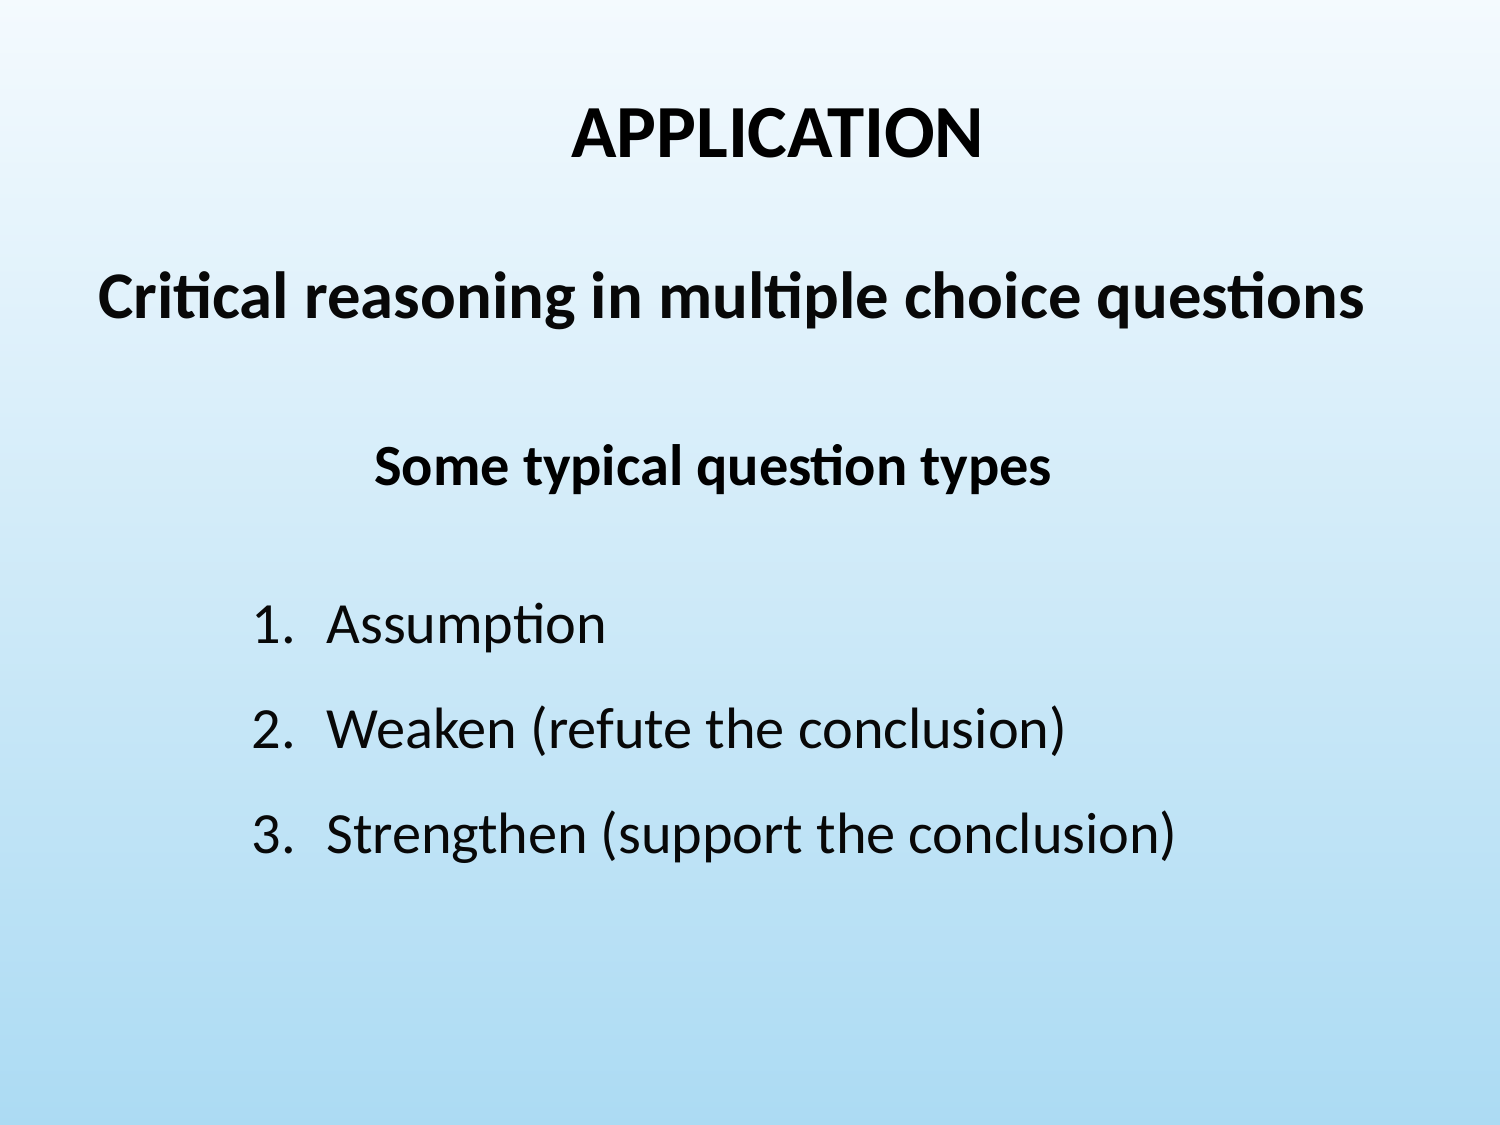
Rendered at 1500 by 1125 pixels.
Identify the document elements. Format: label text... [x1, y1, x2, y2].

text_box Some typical question types [359, 419, 1197, 505]
text_box Assumption Weaken (refute the conclusion) 3. Strengthen (support the conclusion) [236, 577, 1239, 978]
text_box APPLICATION [399, 74, 1157, 180]
text_box Critical reasoning in multiple choice questions [50, 244, 1414, 348]
